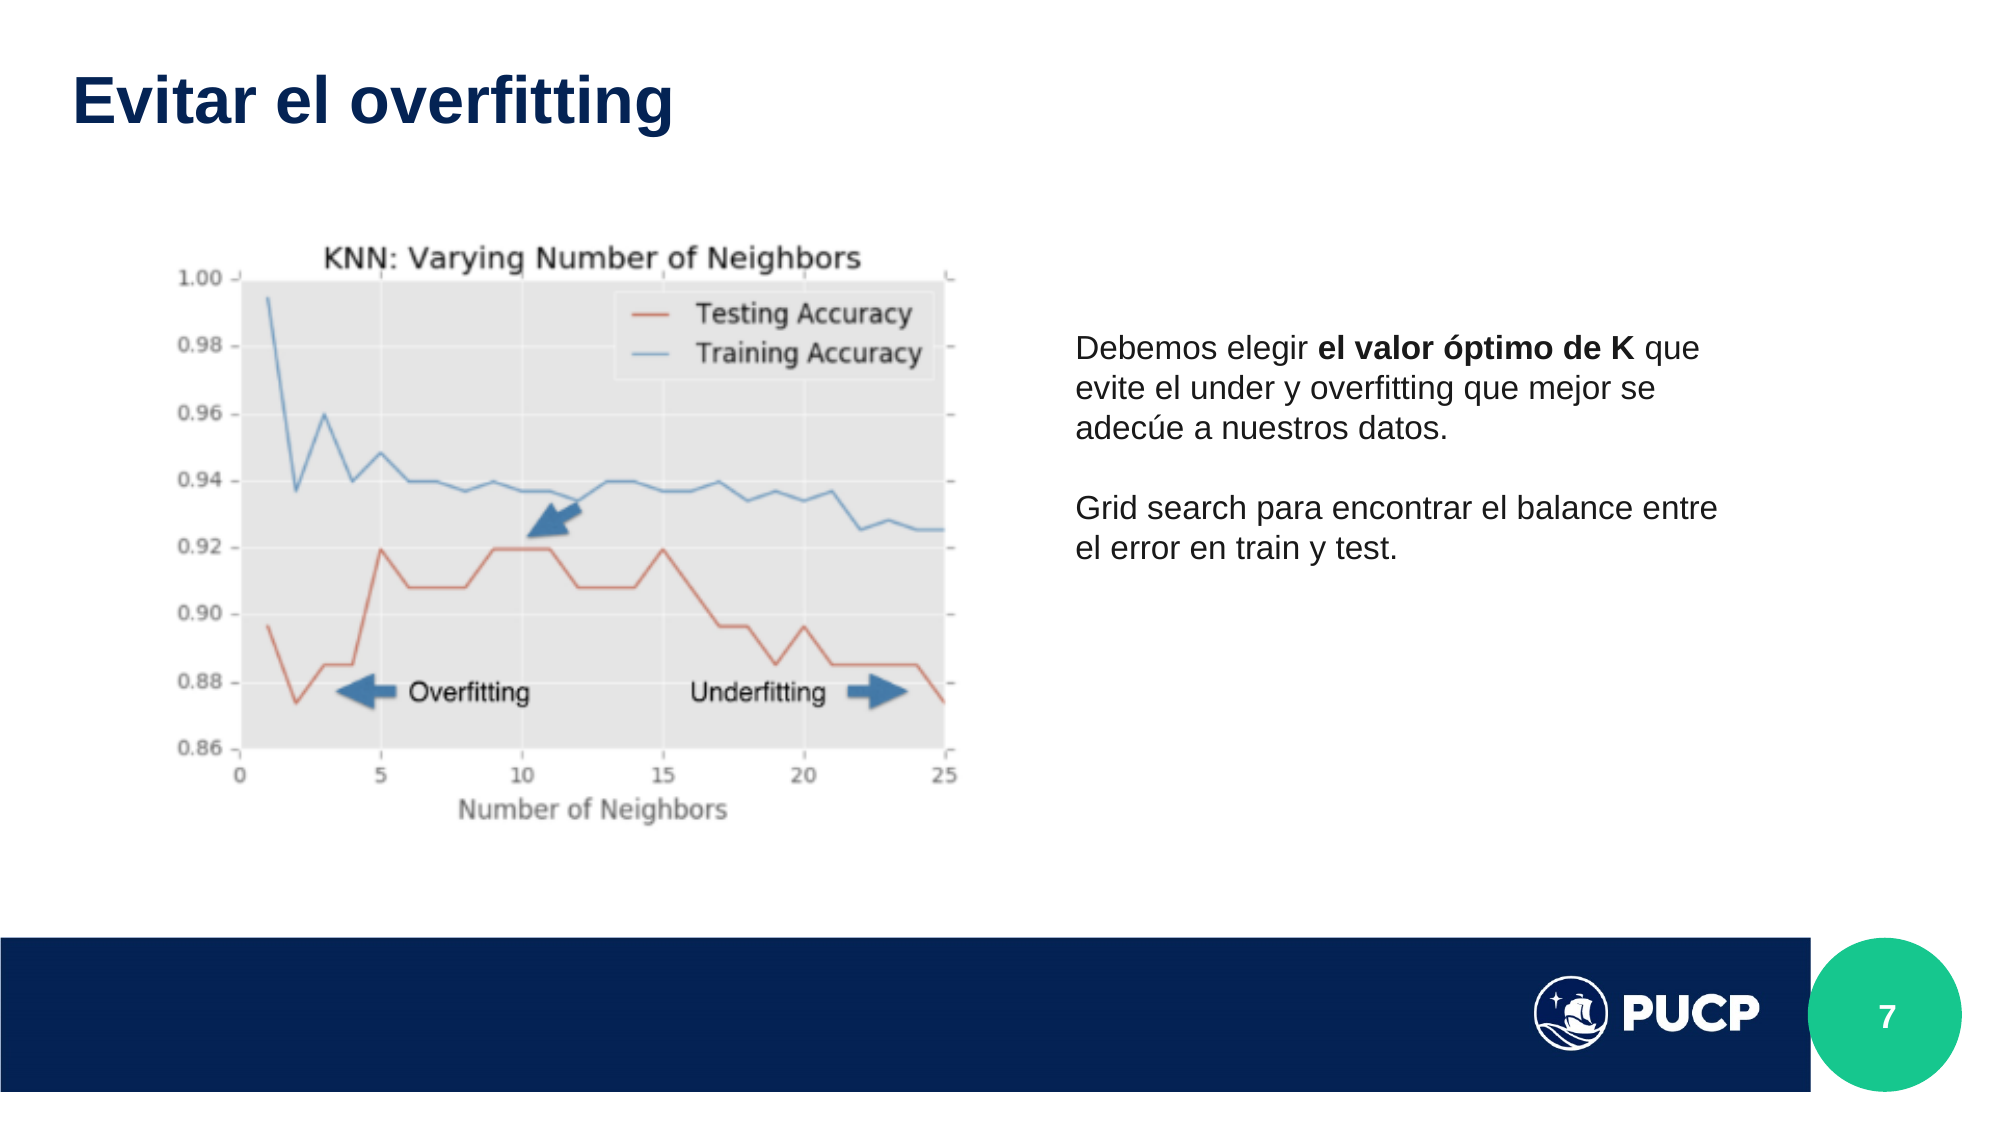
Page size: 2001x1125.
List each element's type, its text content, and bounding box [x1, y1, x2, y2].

slide_number 7 [1836, 984, 1939, 1045]
text_box Evitar el overfitting [57, 50, 1837, 153]
picture [0, 937, 1811, 1092]
text_box Debemos elegir el valor óptimo de K que evite el under y overfitting que mejor se adecúe a nuestros datos. Grid search para encontrar el balance entre el error en train y test. [1060, 318, 1769, 574]
picture [167, 229, 1000, 845]
